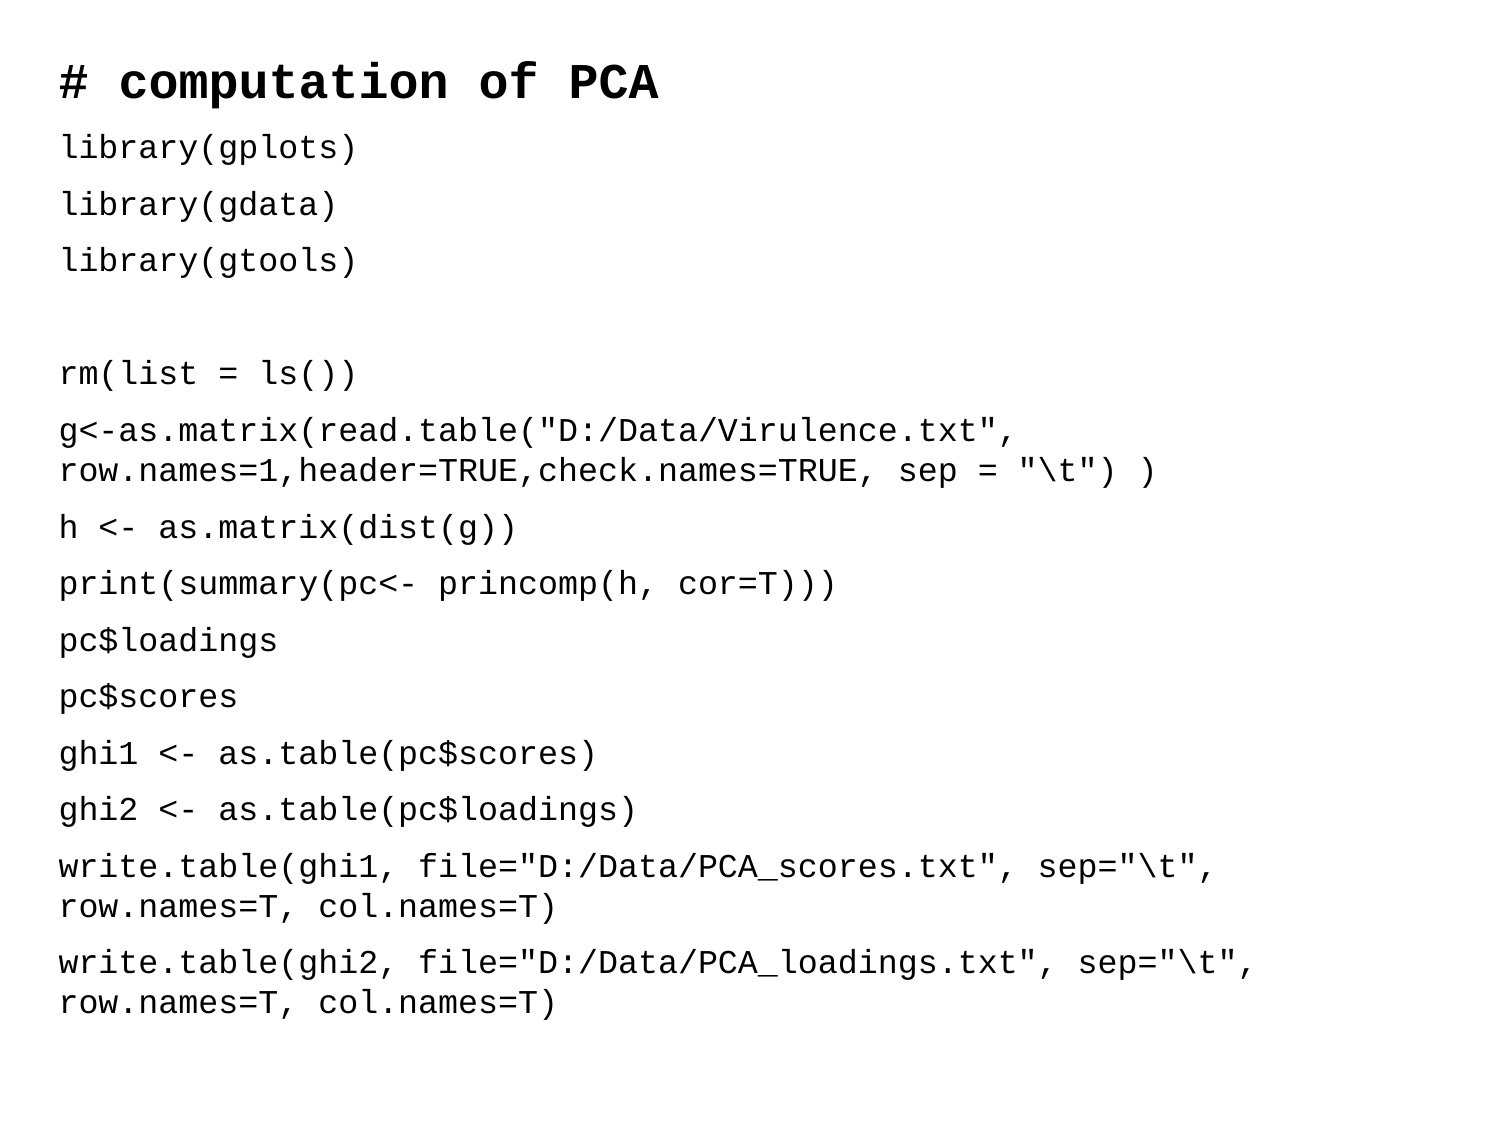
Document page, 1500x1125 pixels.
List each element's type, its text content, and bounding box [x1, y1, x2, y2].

text_box # computation of PCA library(gplots) library(gdata) library(gtools) rm(list = ls()) g<-as.matrix(read.table("D:/Data/Virulence.txt", row.names=1,header=TRUE,check.names=TRUE, sep = "\t") ) h <- as.matrix(dist(g)) print(summary(pc<- princomp(h, cor=T))) pc$loadings pc$scores ghi1 <- as.table(pc$scores) ghi2 <- as.table(pc$loadings) write.table(ghi1, file="D:/Data/PCA_scores.txt", sep="\t", row.names=T, col.names=T) write.table(ghi2, file="D:/Data/PCA_loadings.txt", sep="\t", row.names=T, col.names=T) [43, 41, 1446, 1028]
